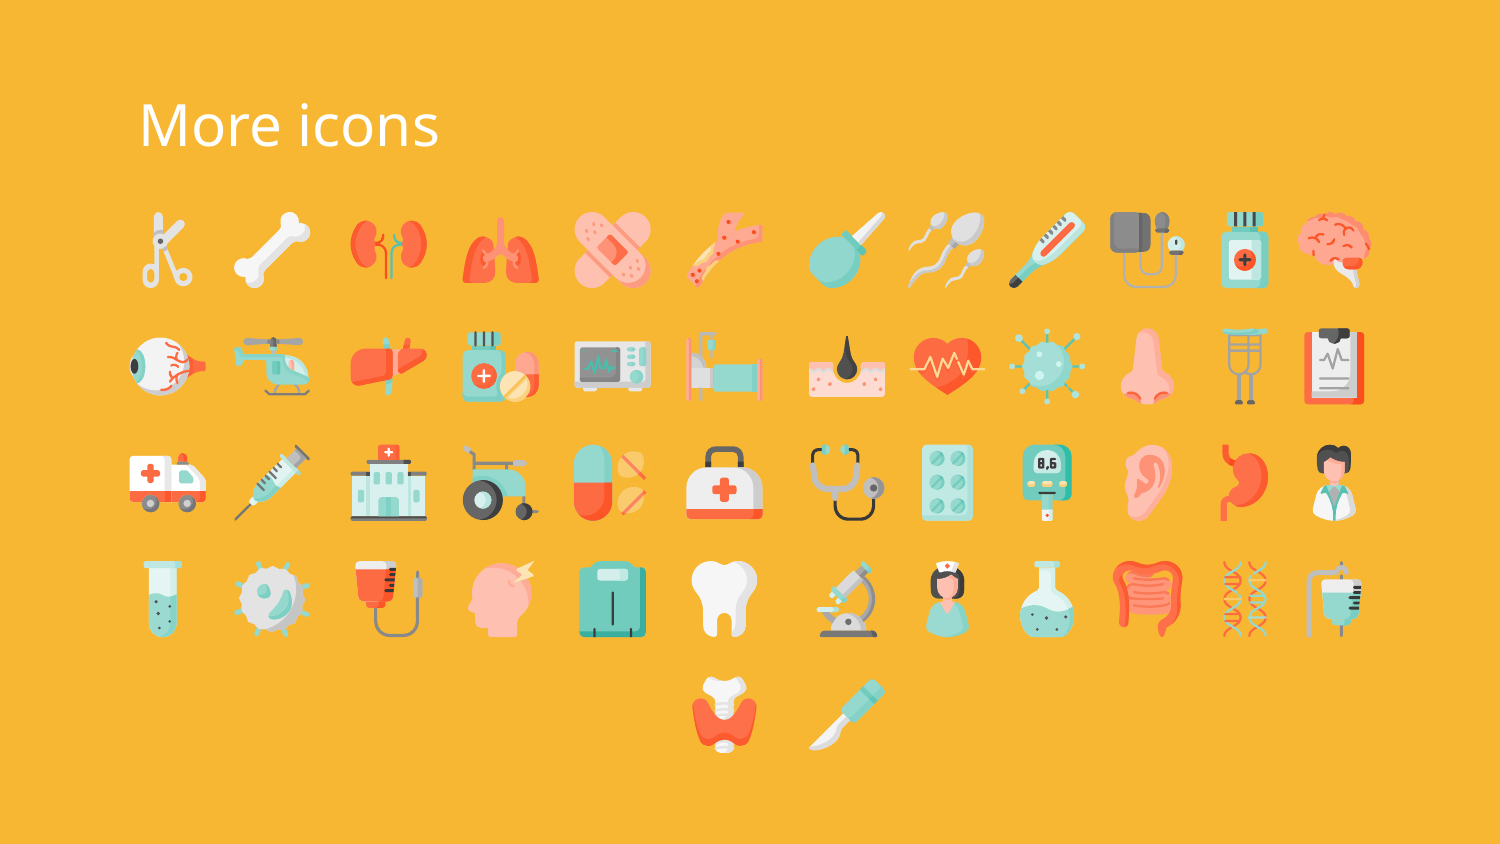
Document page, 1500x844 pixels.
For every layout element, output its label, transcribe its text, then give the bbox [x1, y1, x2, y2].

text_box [1111, 560, 1184, 638]
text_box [1008, 328, 1086, 405]
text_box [1306, 560, 1362, 638]
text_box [686, 212, 763, 288]
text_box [129, 453, 206, 513]
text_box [909, 337, 986, 396]
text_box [1296, 211, 1373, 289]
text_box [808, 335, 886, 398]
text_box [803, 212, 890, 297]
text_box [573, 444, 652, 522]
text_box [232, 211, 312, 289]
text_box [572, 211, 653, 289]
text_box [1311, 444, 1357, 521]
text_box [1104, 211, 1190, 295]
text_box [691, 560, 758, 638]
title More icons [123, 0, 619, 174]
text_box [808, 211, 886, 289]
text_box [1120, 444, 1175, 522]
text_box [349, 561, 427, 646]
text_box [1119, 328, 1176, 405]
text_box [354, 560, 423, 638]
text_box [462, 330, 540, 402]
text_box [1022, 444, 1072, 521]
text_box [902, 212, 992, 297]
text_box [816, 560, 878, 638]
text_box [143, 560, 183, 638]
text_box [686, 331, 763, 402]
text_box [1221, 211, 1269, 289]
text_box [920, 561, 974, 646]
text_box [808, 678, 886, 751]
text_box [457, 443, 543, 529]
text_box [1221, 328, 1269, 405]
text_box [350, 444, 428, 521]
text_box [921, 444, 974, 521]
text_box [1304, 328, 1365, 405]
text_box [907, 211, 988, 289]
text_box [1110, 211, 1185, 289]
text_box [686, 445, 763, 520]
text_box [809, 444, 885, 522]
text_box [462, 216, 540, 284]
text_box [233, 560, 311, 638]
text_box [574, 341, 651, 392]
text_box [1014, 561, 1079, 646]
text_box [686, 561, 762, 646]
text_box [467, 560, 535, 638]
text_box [1220, 444, 1270, 522]
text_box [129, 337, 206, 396]
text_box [1019, 560, 1075, 638]
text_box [233, 337, 311, 396]
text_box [1222, 560, 1267, 638]
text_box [579, 560, 647, 638]
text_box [811, 561, 882, 646]
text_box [350, 220, 428, 280]
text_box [228, 561, 315, 646]
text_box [691, 676, 757, 753]
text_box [350, 337, 428, 396]
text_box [233, 444, 311, 521]
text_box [1008, 211, 1086, 289]
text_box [462, 445, 540, 521]
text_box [803, 679, 890, 759]
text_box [925, 560, 970, 638]
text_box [228, 335, 315, 405]
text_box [142, 211, 193, 289]
